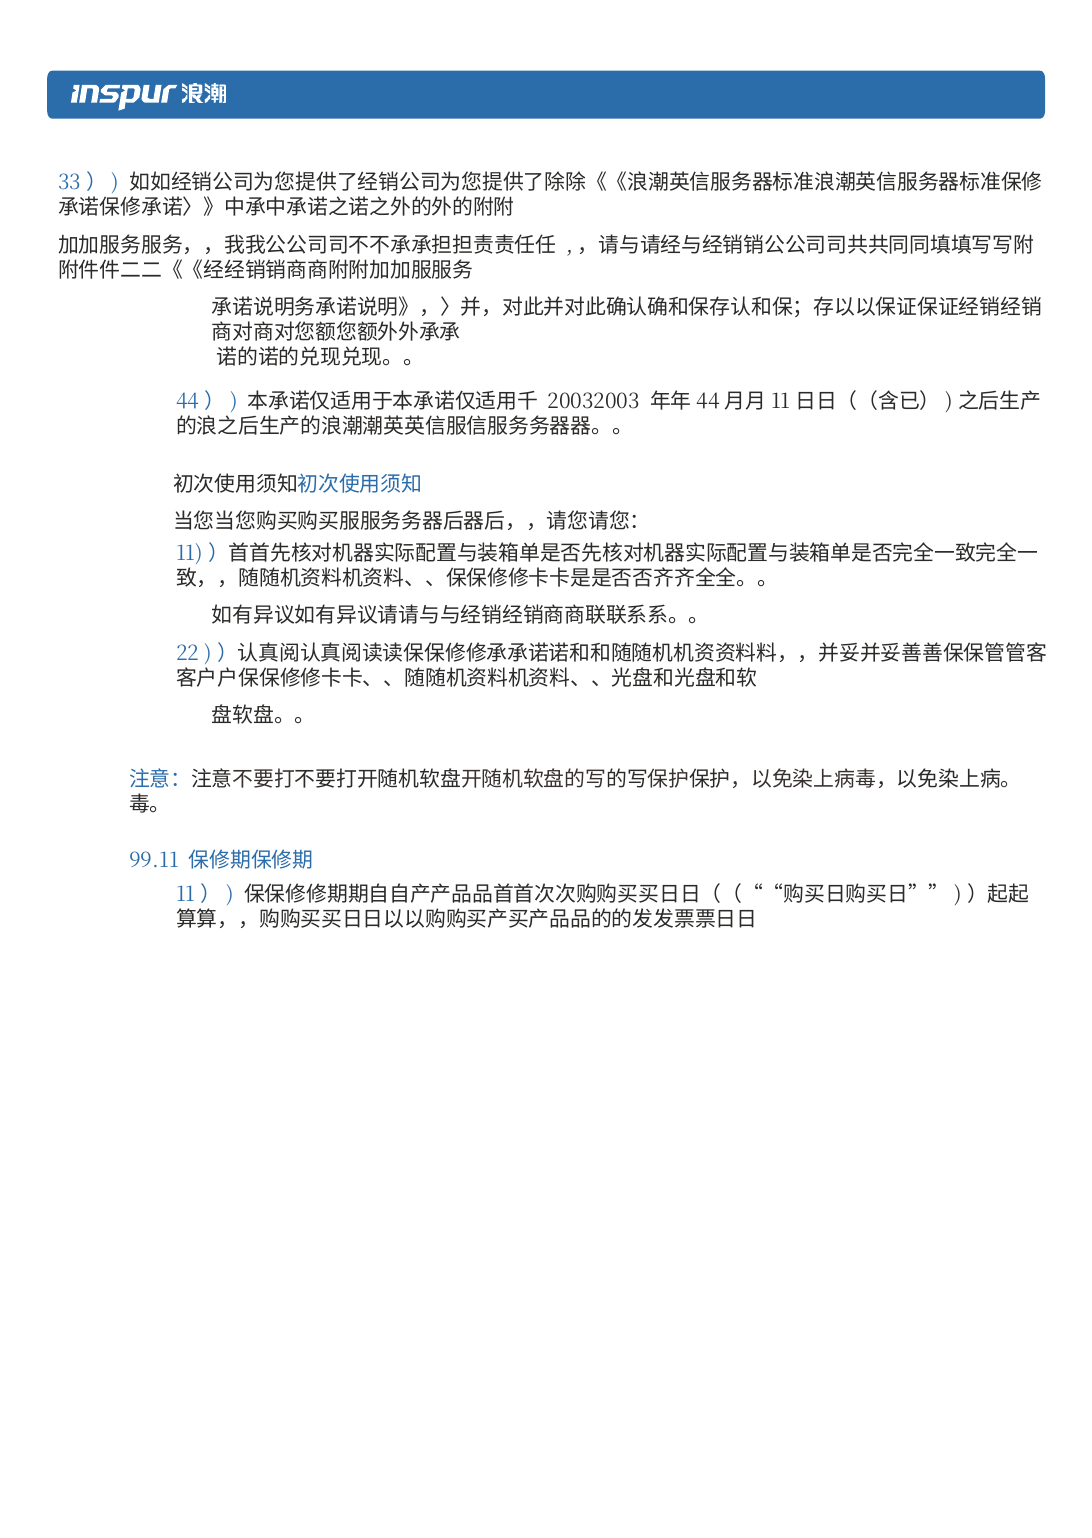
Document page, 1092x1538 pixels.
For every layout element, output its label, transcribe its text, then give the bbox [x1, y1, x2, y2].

text_box [118, 84, 141, 111]
text_box [70, 84, 80, 103]
picture [182, 83, 227, 103]
text_box [141, 84, 162, 103]
text_box [79, 84, 121, 103]
text_box [161, 84, 178, 103]
text_box 33）) 如如经销公司为您提供了经销公司为您提供了除除《《浪潮英信服务器标准浪潮英信服务器标准保修 承诺保修承诺〉》中承中承诺之诺之外的外的附附 加加服务服务，，我我公公司司不不承承担担责责任任 ,，请与请经与经销销公公司司共共同同填填写写附附件件二二《《经经销销商商附附加加服服务 承诺说明务承诺说明》，〉并，对此并对此确认确和保存认和保；存以以保证保证经销经销商对商对您额您额外外承承 诺的诺的兑现兑现。。 44）) 本承诺仅适用于本承诺仅适用千 20032003 年年44月月11日日（（含已）)之后生产的浪之后生产的浪潮潮英英信服信服务务器器。。 初次使用须知初次使用须知 当您当您购买购买服服务务器后器后，，请您请您： 11)）首首先核对机器实际配置与装箱单是否先核对机器实际配置与装箱单是否完全一致完全一致，，随随机资料机资料、、保保修修卡卡是是否否齐齐全全。。 如有异议如有异议请请与与经销经销商商联联系系。。 22 )）认真阅认真阅读读保保修修承承诺诺和和随随机机资资料料，，并妥并妥善善保保管管客客户户保保修修卡卡、、随随机资料机资料、、光盘和光盘和软 盘软盘。。 注意：注意不要打不要打开随机软盘开随机软盘的写的写保护保护，以免染上病毒，以免染上病。毒。 99.11 保修期保修期 11）) 保保修修期期自自产产品品首首次次购购买买日日（（““购买日购买日””)）起起算算，，购购买买日日以以购购买产买产品品的的发发票票日日 [58, 168, 1059, 931]
